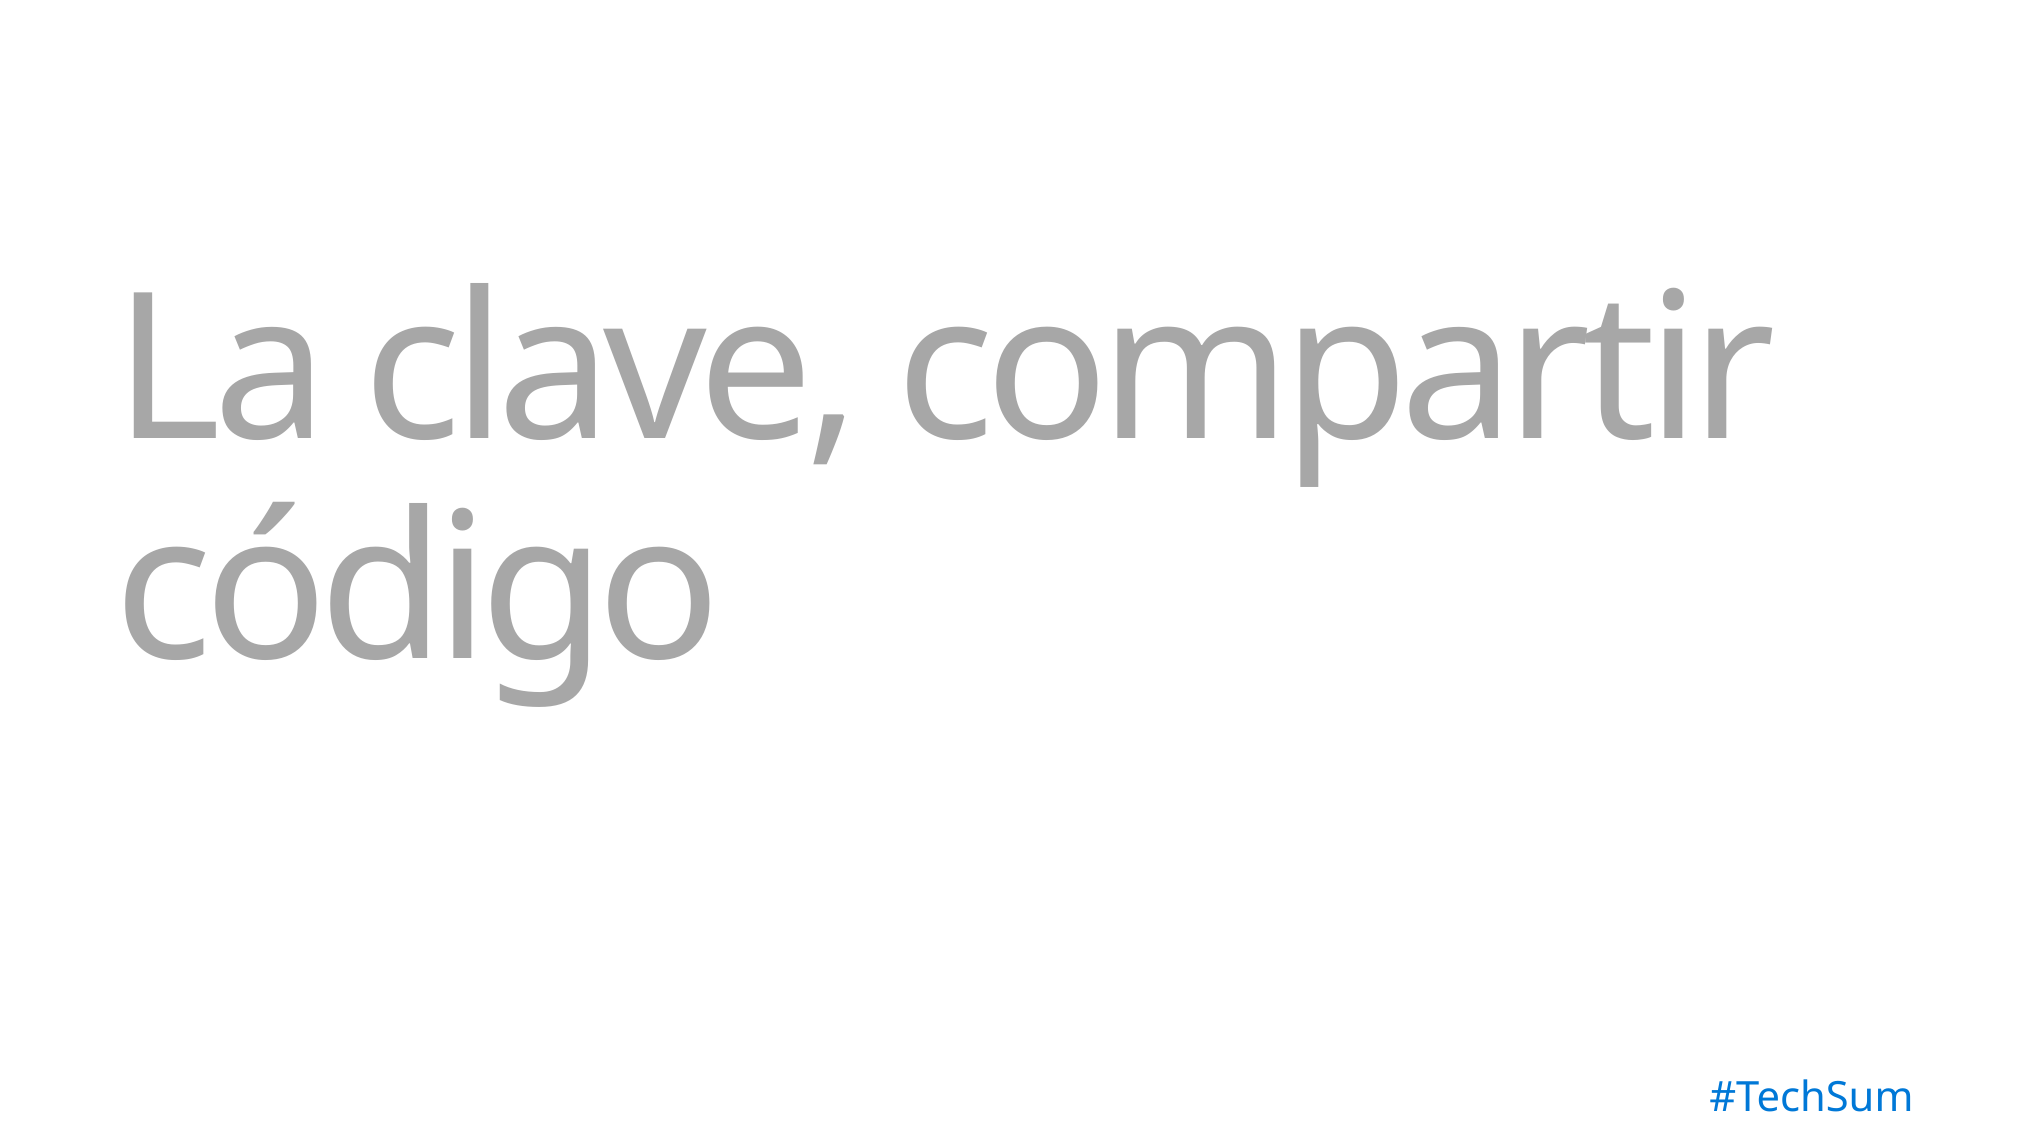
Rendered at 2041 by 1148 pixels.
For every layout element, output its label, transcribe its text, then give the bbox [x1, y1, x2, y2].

title La clave, compartir código [90, 247, 1927, 857]
